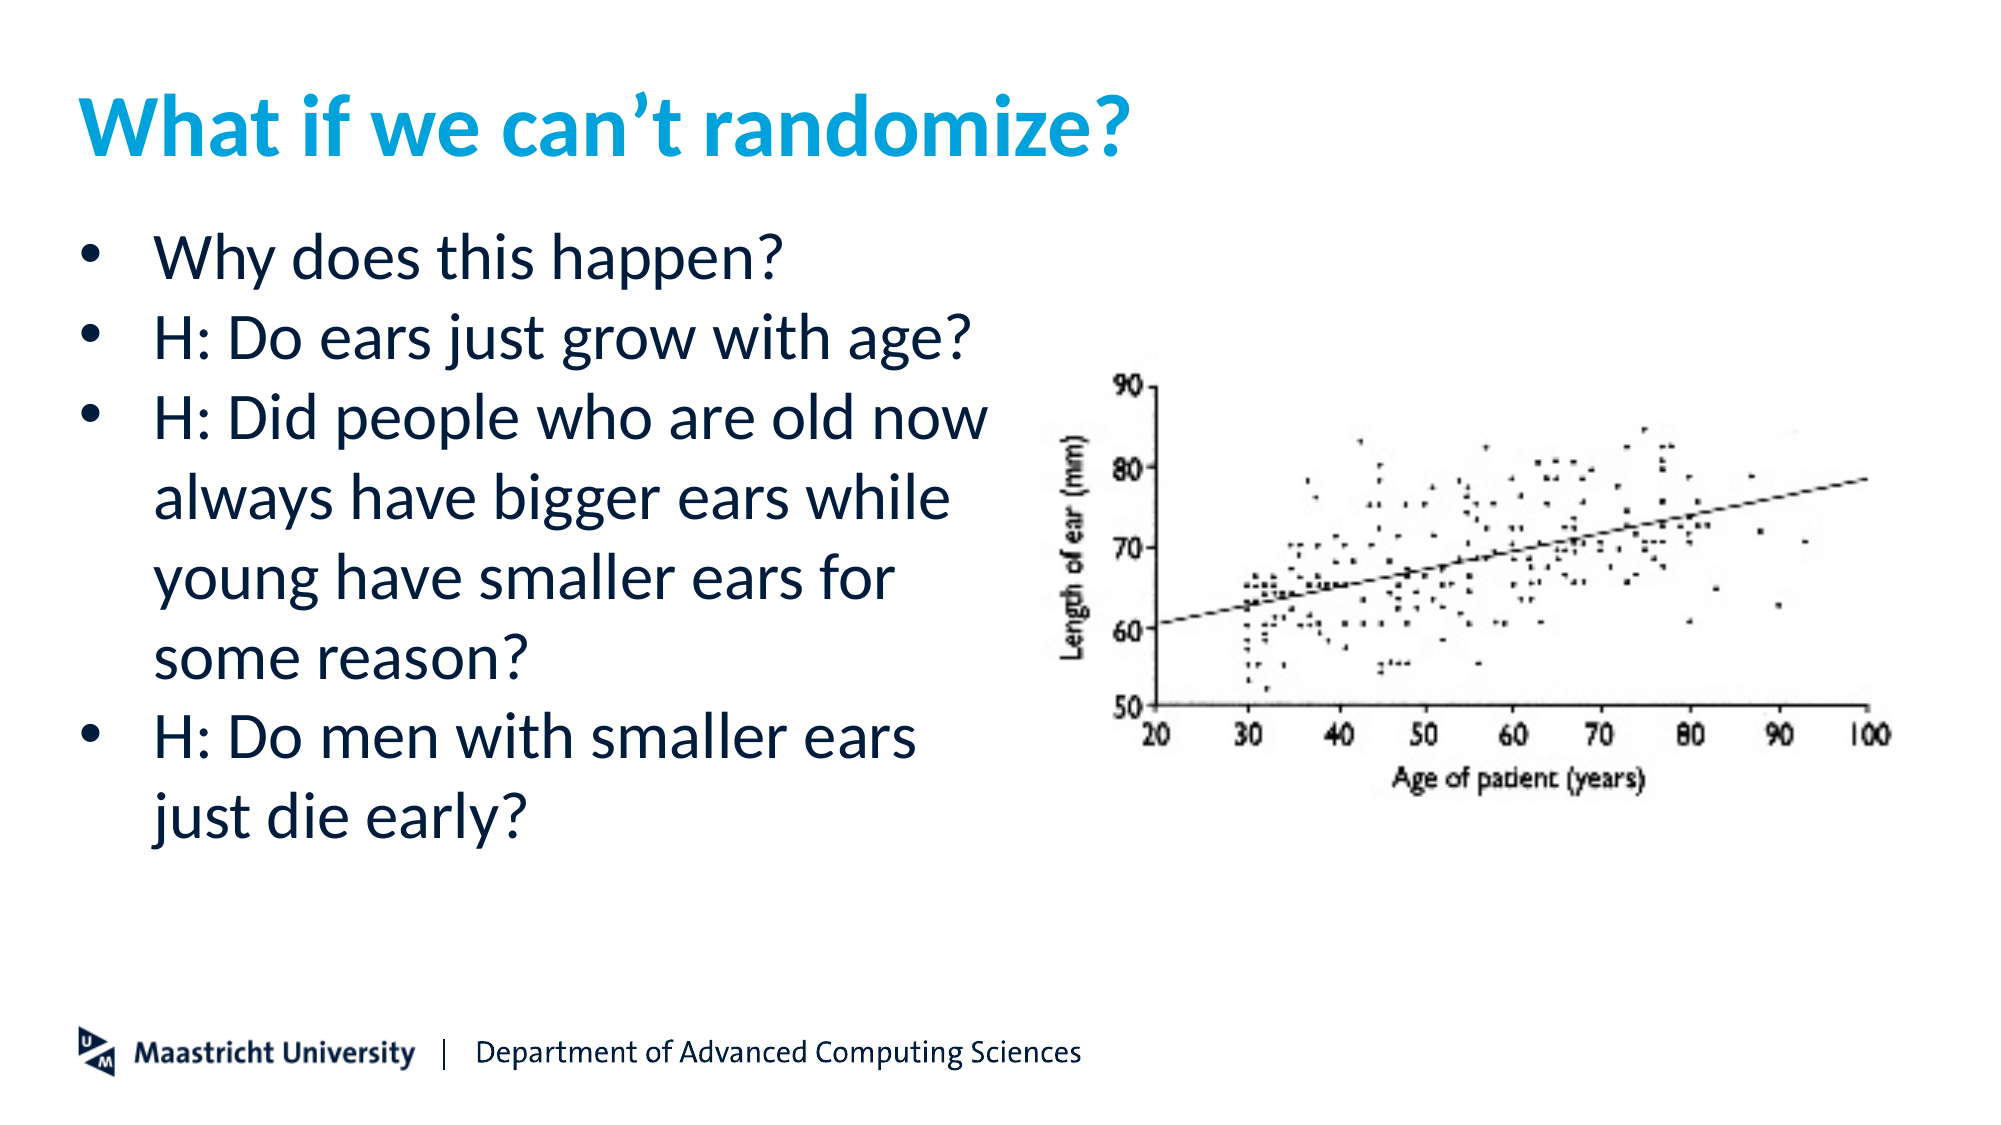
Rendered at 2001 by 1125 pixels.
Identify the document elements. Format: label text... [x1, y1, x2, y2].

picture [1039, 351, 1922, 803]
title What if we can’t randomize? [78, 67, 1900, 192]
list Why does this happen? H: Do ears just grow with age? H: Did people who are old now always have bigger ears while young have smaller ears for some reason? H: Do men with smaller ears just die early? [78, 212, 1000, 942]
